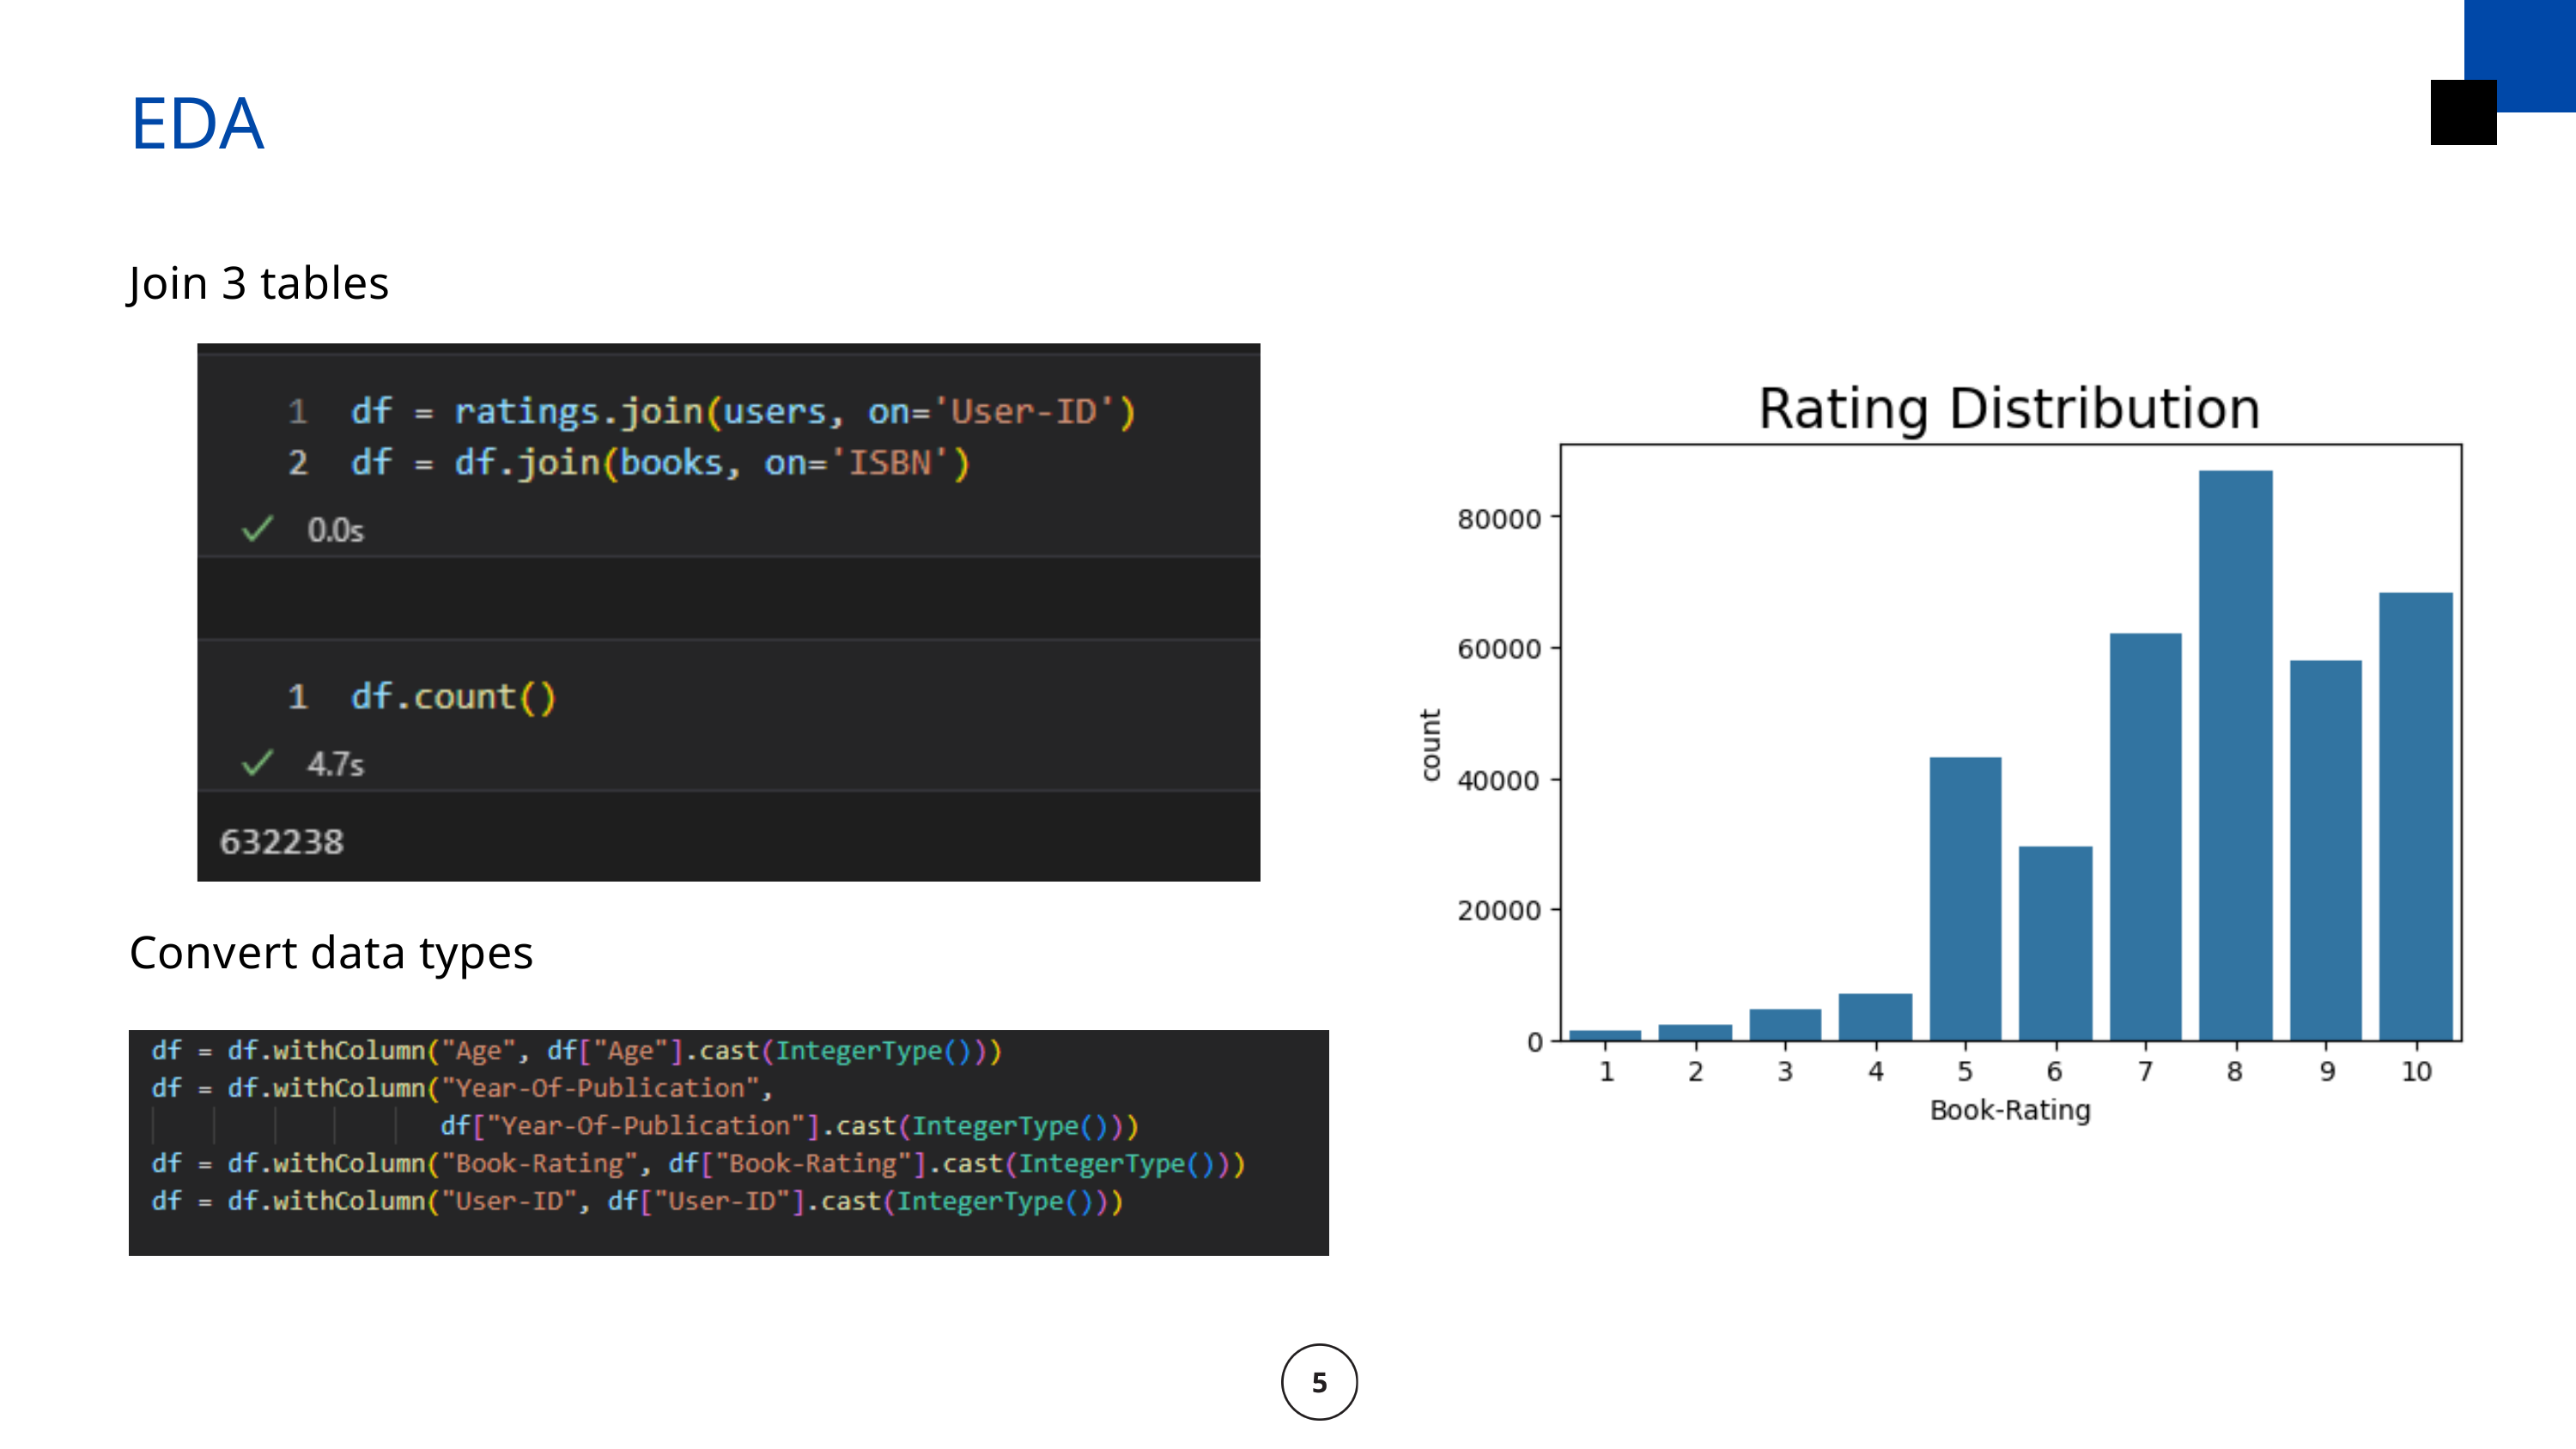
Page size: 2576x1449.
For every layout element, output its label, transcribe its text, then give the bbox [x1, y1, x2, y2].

text_box [1281, 1343, 1358, 1422]
text_box EDA [129, 77, 1449, 164]
text_box [1400, 367, 2481, 1143]
text_box Convert data types [129, 910, 1548, 978]
text_box Join 3 tables [129, 240, 1548, 308]
text_box [129, 1030, 1329, 1256]
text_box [2431, 79, 2498, 145]
text_box [197, 343, 1261, 882]
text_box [2464, 0, 2576, 113]
